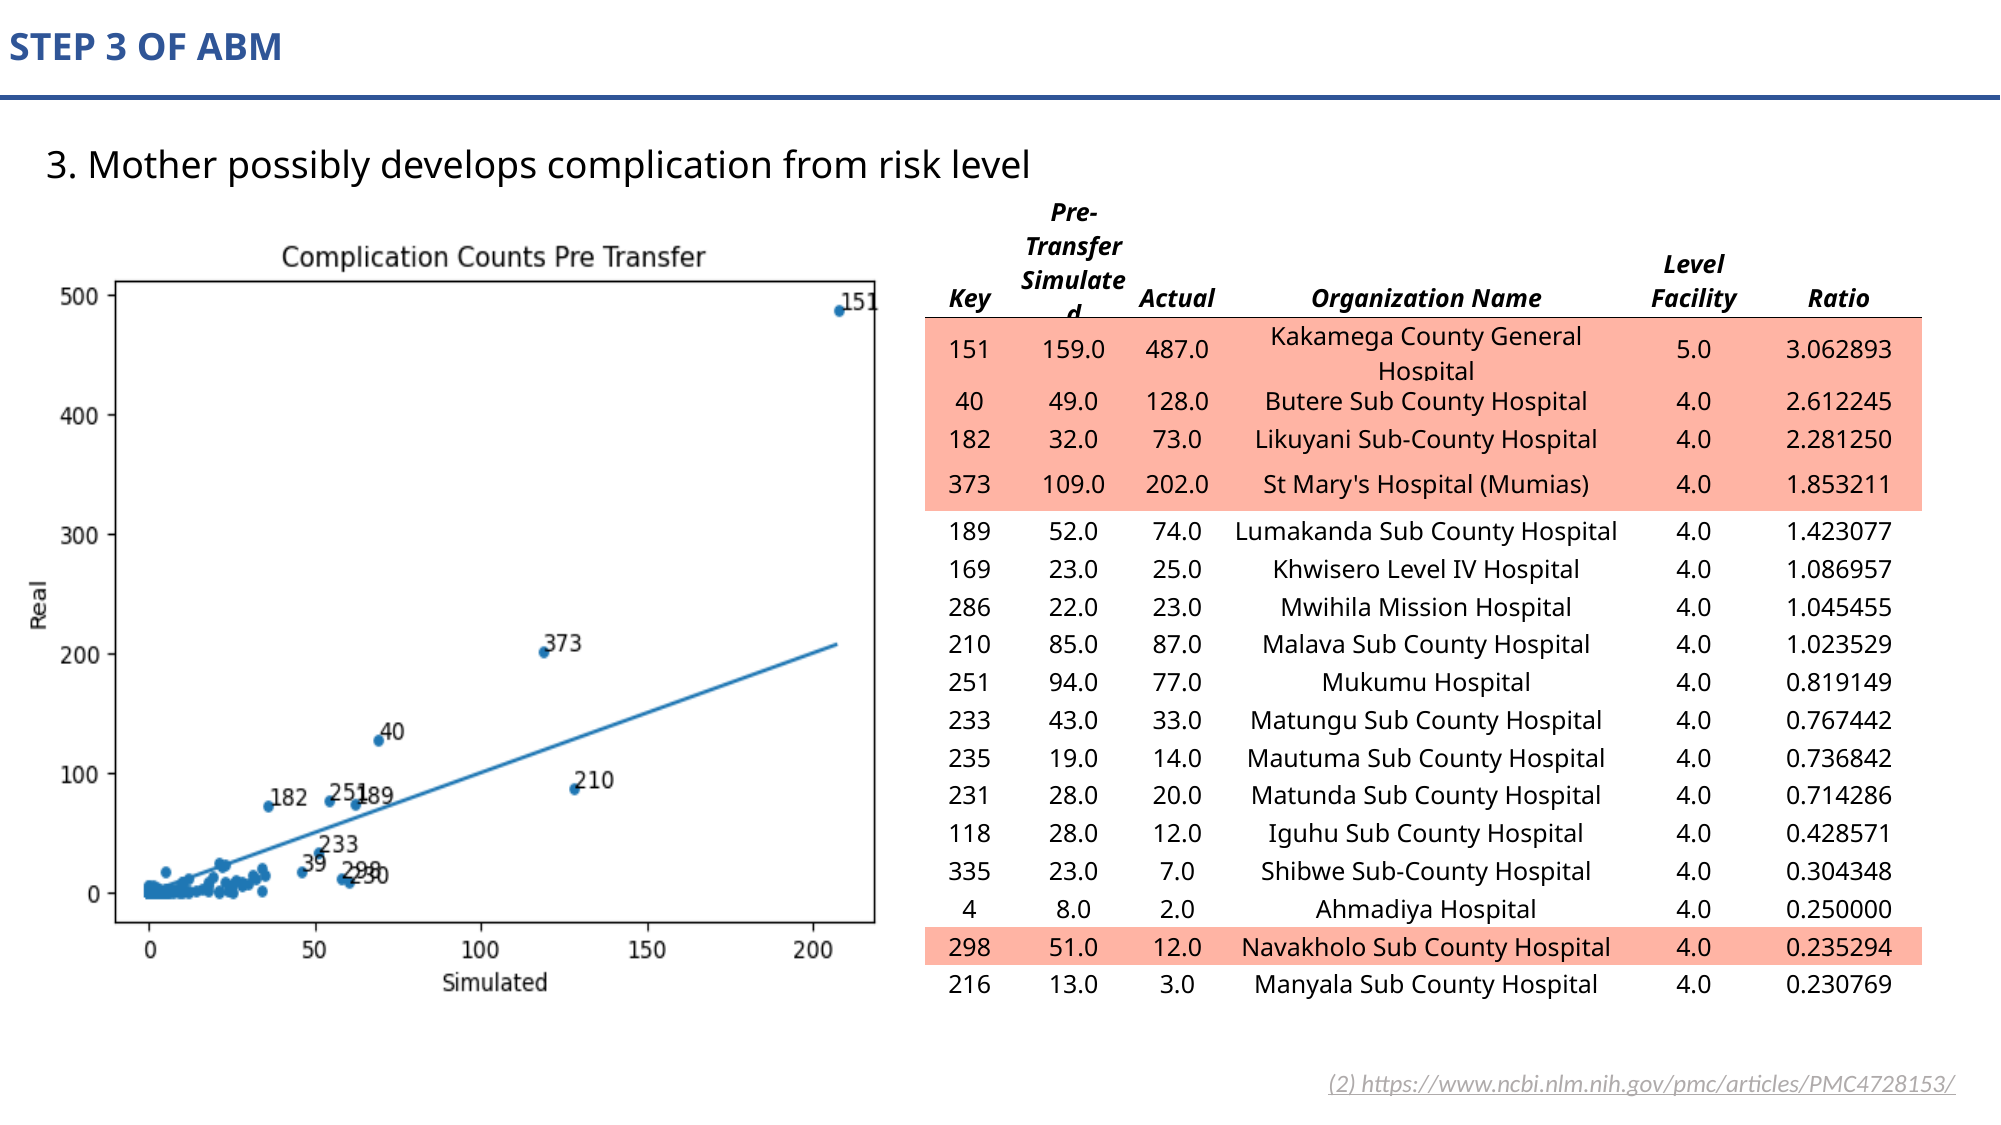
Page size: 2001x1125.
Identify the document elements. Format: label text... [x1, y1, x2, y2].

text_box 3. Mother possibly develops complication from risk level [31, 133, 1923, 193]
table_cell 335 [925, 852, 1014, 889]
text_box STEP 3 OF ABM [0, 15, 299, 76]
table_cell 251 [925, 663, 1014, 700]
table_cell 216 [925, 965, 1014, 1003]
table_cell St Mary's Hospital (Mumias) [1222, 457, 1632, 511]
table_cell 4.0 [1632, 549, 1756, 587]
table_cell 74.0 [1133, 511, 1222, 549]
picture [14, 229, 894, 1014]
table_cell 73.0 [1133, 419, 1222, 457]
table_cell 0.767442 [1756, 700, 1922, 738]
table_cell 77.0 [1133, 663, 1222, 700]
table_cell Iguhu Sub County Hospital [1222, 814, 1632, 852]
table_cell Matunda Sub County Hospital [1222, 776, 1632, 814]
table_cell 0.304348 [1756, 852, 1922, 889]
table_cell 0.250000 [1756, 889, 1922, 927]
table_cell 14.0 [1133, 738, 1222, 776]
table_header Actual [1133, 192, 1222, 317]
table_cell 4.0 [1632, 814, 1756, 852]
table_cell Butere Sub County Hospital [1222, 381, 1632, 419]
table_header Organization Name [1222, 192, 1632, 317]
table_cell 235 [925, 738, 1014, 776]
table_cell 202.0 [1133, 457, 1222, 511]
table_cell 2.281250 [1756, 419, 1922, 457]
table_cell 0.428571 [1756, 814, 1922, 852]
table_cell 2.0 [1133, 889, 1222, 927]
table_cell 19.0 [1014, 738, 1133, 776]
table_cell 7.0 [1133, 852, 1222, 889]
table_cell 1.086957 [1756, 549, 1922, 587]
table_cell 85.0 [1014, 625, 1133, 663]
table_cell 1.045455 [1756, 587, 1922, 625]
table_cell Manyala Sub County Hospital [1222, 965, 1632, 1003]
table_cell 22.0 [1014, 587, 1133, 625]
table_cell Kakamega County General Hospital [1222, 318, 1632, 381]
table_cell 4.0 [1632, 889, 1756, 927]
table_cell 4.0 [1632, 381, 1756, 419]
table_cell 151 [925, 318, 1014, 381]
table_cell 0.230769 [1756, 965, 1922, 1003]
table_cell 189 [925, 511, 1014, 549]
table_header Ratio [1756, 192, 1922, 317]
table_cell 286 [925, 587, 1014, 625]
table_cell 4.0 [1632, 738, 1756, 776]
table_cell 4 [925, 889, 1014, 927]
table_cell 12.0 [1133, 814, 1222, 852]
table_cell Malava Sub County Hospital [1222, 625, 1632, 663]
table_cell 109.0 [1014, 457, 1133, 511]
table_cell Shibwe Sub-County Hospital [1222, 852, 1632, 889]
table_cell 40 [925, 381, 1014, 419]
table_cell 51.0 [1014, 927, 1133, 965]
table_cell Navakholo Sub County Hospital [1222, 927, 1632, 965]
table_cell 128.0 [1133, 381, 1222, 419]
table_cell Mwihila Mission Hospital [1222, 587, 1632, 625]
table_cell Matungu Sub County Hospital [1222, 700, 1632, 738]
table_cell 87.0 [1133, 625, 1222, 663]
table_cell 25.0 [1133, 549, 1222, 587]
table_cell Khwisero Level IV Hospital [1222, 549, 1632, 587]
table_cell Ahmadiya Hospital [1222, 889, 1632, 927]
table_cell 2.612245 [1756, 381, 1922, 419]
table_cell 0.714286 [1756, 776, 1922, 814]
table_cell 8.0 [1014, 889, 1133, 927]
table_cell 0.736842 [1756, 738, 1922, 776]
table_cell 4.0 [1632, 457, 1756, 511]
table_cell 298 [925, 927, 1014, 965]
table_cell 1.023529 [1756, 625, 1922, 663]
table_cell 233 [925, 700, 1014, 738]
table_header Pre-Transfer Simulated [1014, 192, 1133, 317]
table_cell 4.0 [1632, 700, 1756, 738]
table_cell 23.0 [1133, 587, 1222, 625]
table_cell 182 [925, 419, 1014, 457]
table_cell 118 [925, 814, 1014, 852]
table_cell 0.235294 [1756, 927, 1922, 965]
table_cell 1.853211 [1756, 457, 1922, 511]
table_cell 1.423077 [1756, 511, 1922, 549]
table_cell 487.0 [1133, 318, 1222, 381]
table_cell 3.062893 [1756, 318, 1922, 381]
table_cell Likuyani Sub-County Hospital [1222, 419, 1632, 457]
table_cell 43.0 [1014, 700, 1133, 738]
table_cell 32.0 [1014, 419, 1133, 457]
table_cell 20.0 [1133, 776, 1222, 814]
table_cell 4.0 [1632, 927, 1756, 965]
table_cell 4.0 [1632, 587, 1756, 625]
table_cell 28.0 [1014, 814, 1133, 852]
text_box (2) https://www.ncbi.nlm.nih.gov/pmc/articles/PMC4728153/ [1313, 1059, 1978, 1105]
table_cell 5.0 [1632, 318, 1756, 381]
table_cell 231 [925, 776, 1014, 814]
table_cell 33.0 [1133, 700, 1222, 738]
table_cell 4.0 [1632, 663, 1756, 700]
table_cell 4.0 [1632, 419, 1756, 457]
table_cell 4.0 [1632, 852, 1756, 889]
table_cell Lumakanda Sub County Hospital [1222, 511, 1632, 549]
table_cell 210 [925, 625, 1014, 663]
table_cell Mukumu Hospital [1222, 663, 1632, 700]
table_header Level Facility [1632, 192, 1756, 317]
table_cell 94.0 [1014, 663, 1133, 700]
table_cell 12.0 [1133, 927, 1222, 965]
table_cell 3.0 [1133, 965, 1222, 1003]
table_cell 373 [925, 457, 1014, 511]
table_cell 13.0 [1014, 965, 1133, 1003]
table_cell 169 [925, 549, 1014, 587]
table_cell 4.0 [1632, 776, 1756, 814]
table_cell 0.819149 [1756, 663, 1922, 700]
table_cell 4.0 [1632, 965, 1756, 1003]
table_cell 28.0 [1014, 776, 1133, 814]
table_cell 23.0 [1014, 549, 1133, 587]
table_cell 49.0 [1014, 381, 1133, 419]
table_cell 23.0 [1014, 852, 1133, 889]
table_header Key [925, 192, 1014, 317]
table_cell 4.0 [1632, 625, 1756, 663]
table_cell Mautuma Sub County Hospital [1222, 738, 1632, 776]
table_cell 52.0 [1014, 511, 1133, 549]
table_cell 159.0 [1014, 318, 1133, 381]
table_cell 4.0 [1632, 511, 1756, 549]
